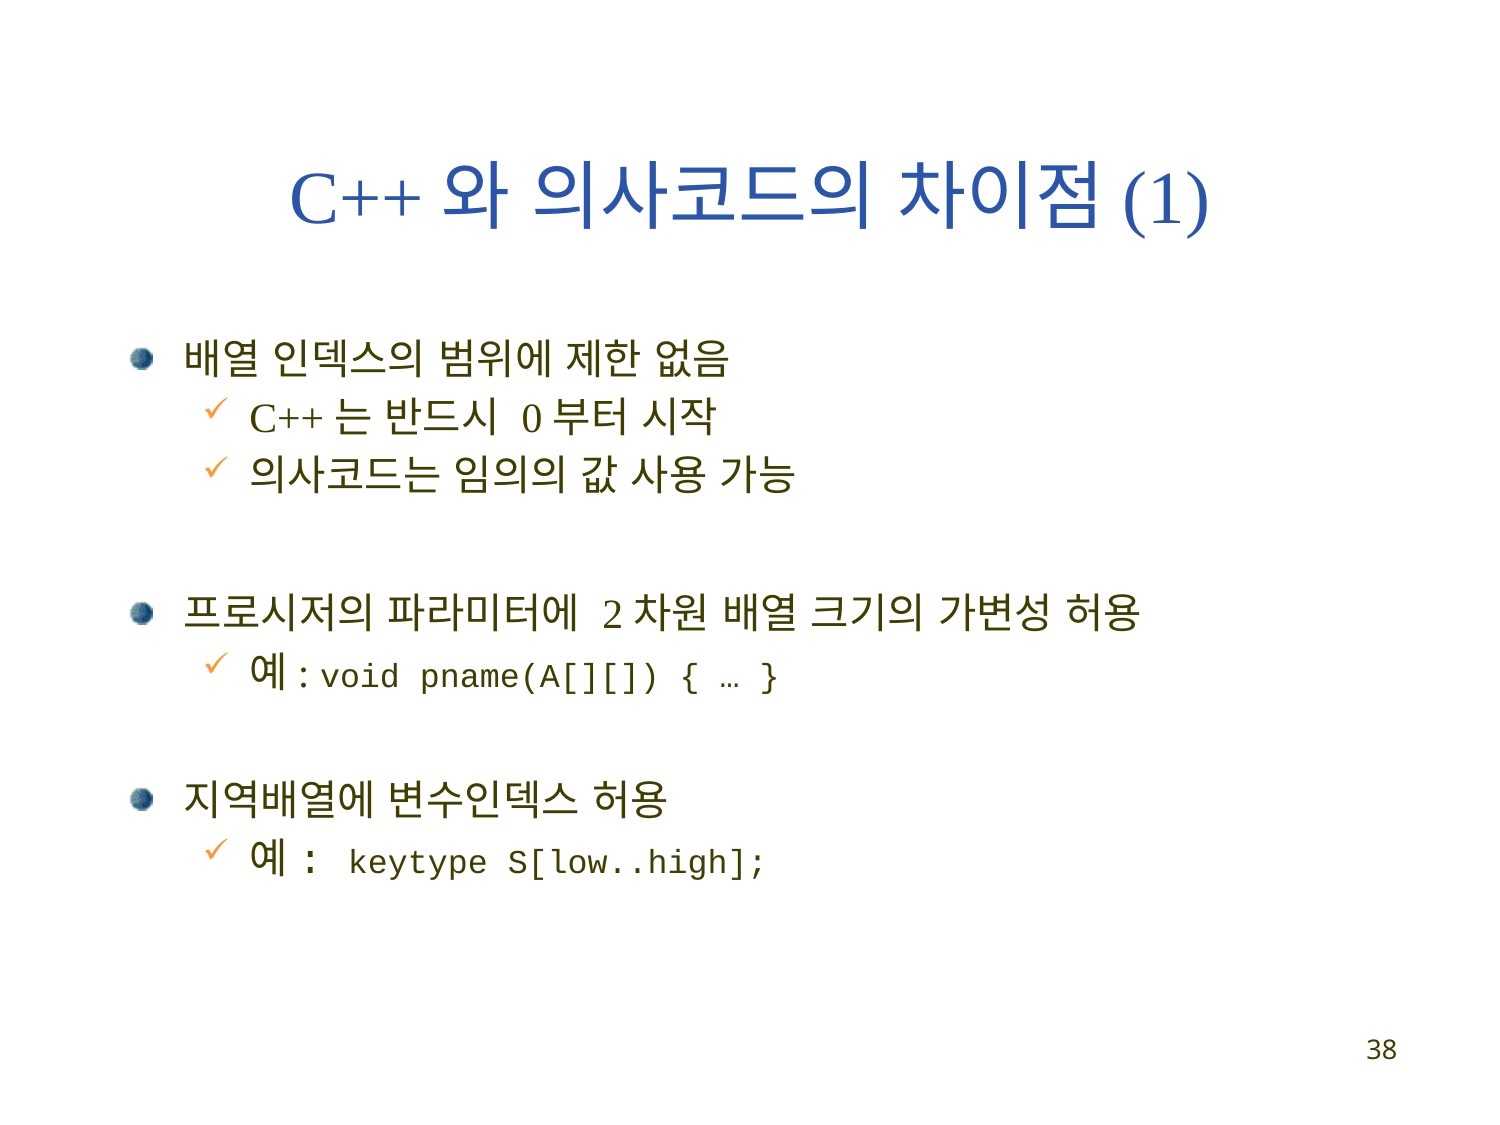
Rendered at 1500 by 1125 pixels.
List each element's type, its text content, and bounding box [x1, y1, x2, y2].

list 배열 인덱스의 범위에 제한 없음 C++는 반드시 0부터 시작 의사코드는 임의의 값 사용 가능 프로시저의 파라미터에 2차원 배열 크기의 가변성 허용 예: void pname(A[][]) { … } 지역배열에 변수인덱스 허용 예: keytype S[low..high]; [112, 324, 1388, 1001]
picture [127, 599, 153, 625]
picture [127, 785, 153, 811]
picture [127, 345, 153, 370]
slide_number 38 [1099, 1024, 1413, 1101]
title C++와 의사코드의 차이점(1) [112, 99, 1388, 288]
